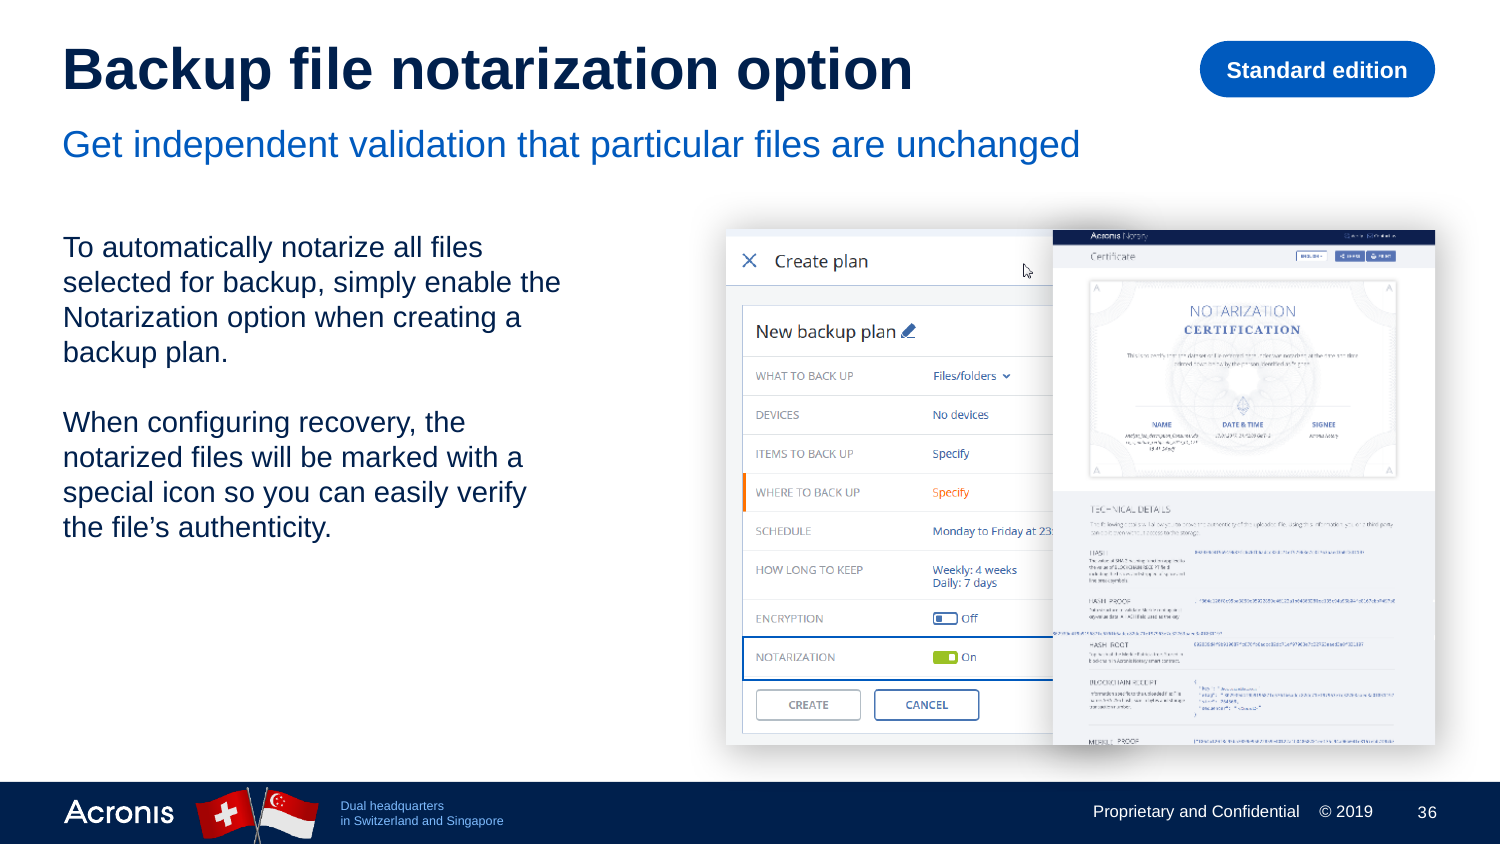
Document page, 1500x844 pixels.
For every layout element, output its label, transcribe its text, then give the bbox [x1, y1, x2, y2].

text_box Get independent validation that particular files are unchanged [47, 112, 1209, 173]
text_box Standard edition [1198, 39, 1437, 99]
title Backup file notarization option [62, 38, 1436, 156]
text_box To automatically notarize all files selected for backup, simply enable the Notarization option when creating a backup plan. When configuring recovery, the notarized files will be marked with a special icon so you can easily verify the file’s authenticity. [62, 228, 567, 492]
picture [195, 787, 319, 844]
picture [726, 229, 1436, 746]
